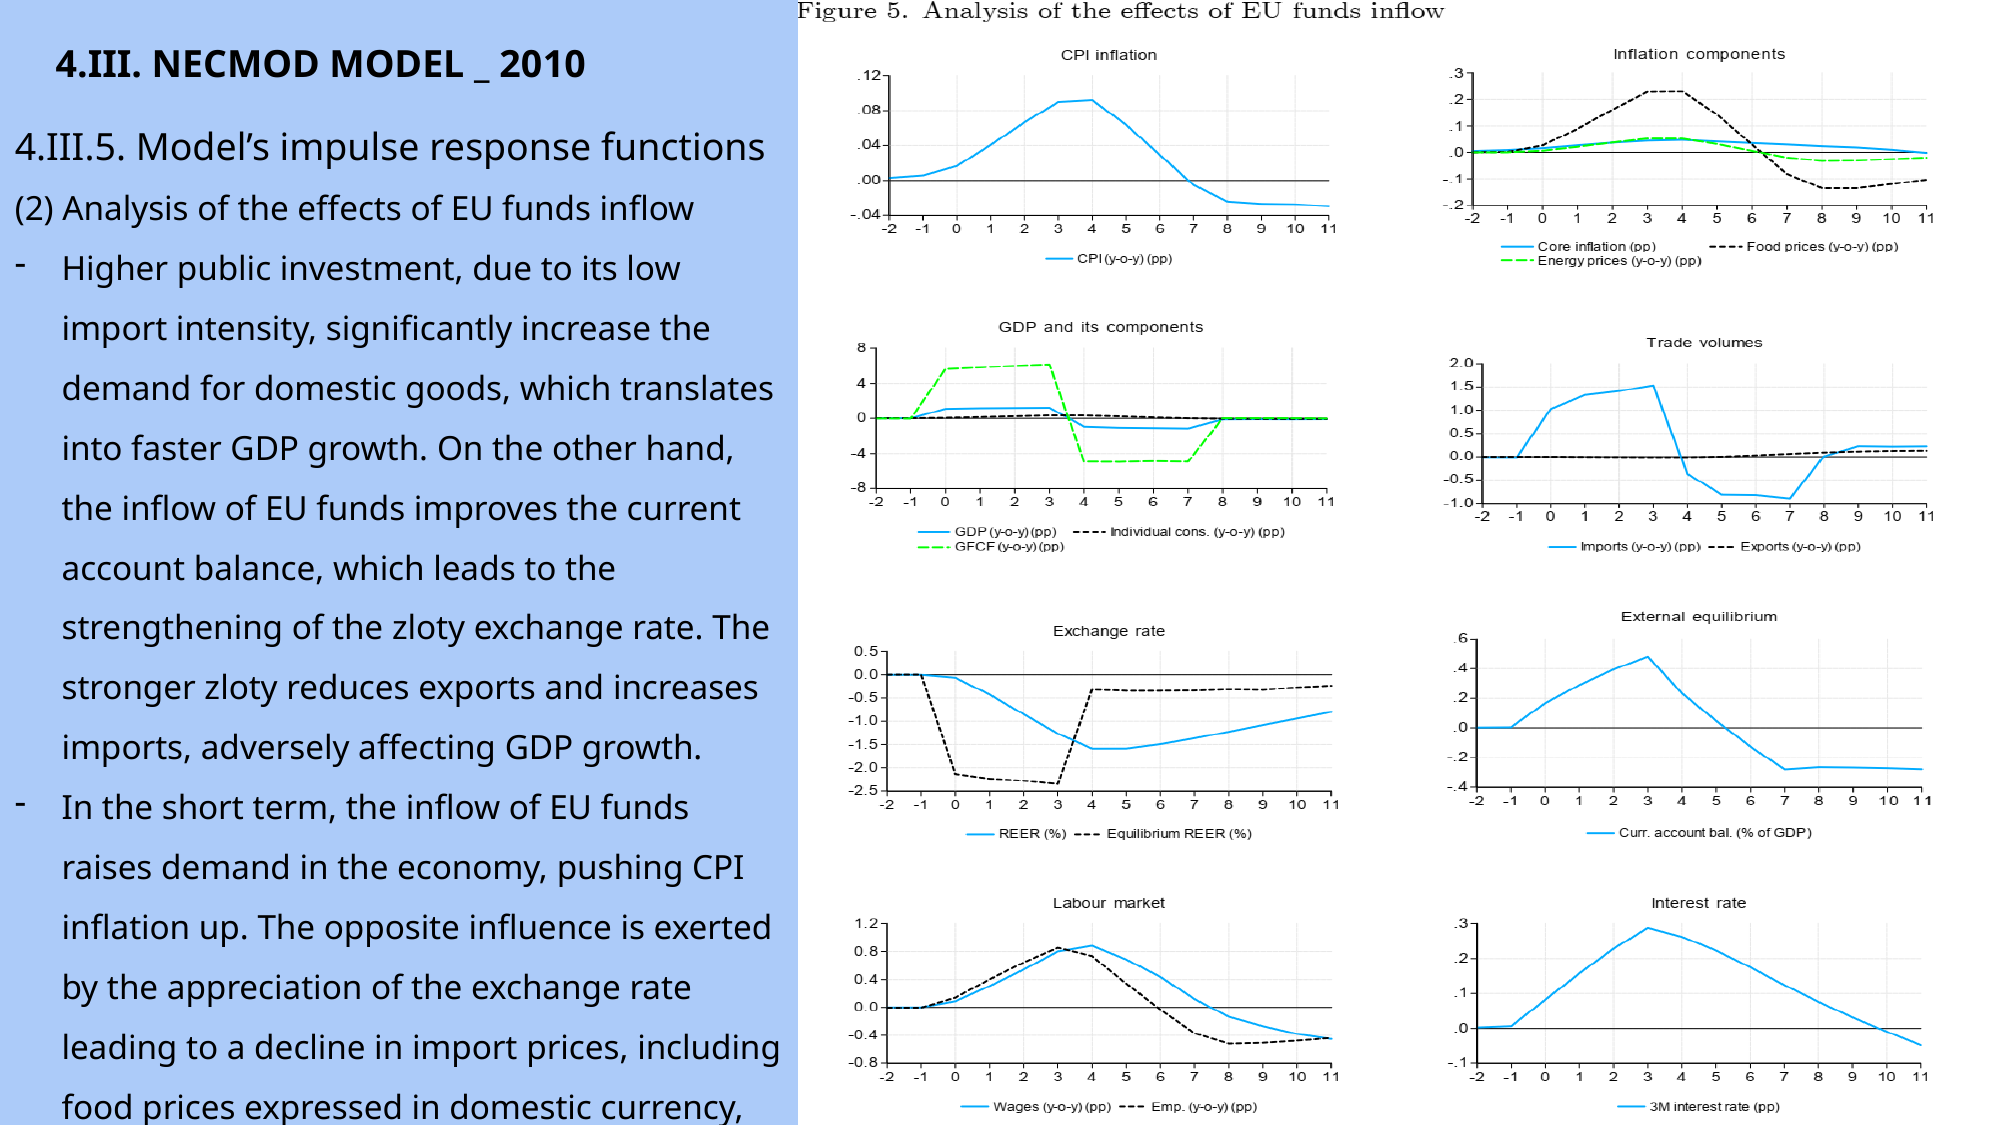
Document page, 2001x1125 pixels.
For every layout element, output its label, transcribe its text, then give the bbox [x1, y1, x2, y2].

picture [798, 0, 2000, 1125]
text_box 4.III.5. Model’s impulse response functions (2) Analysis of the effects of EU funds inflow Higher public investment, due to its low import intensity, significantly increase the demand for domestic goods, which translates into faster GDP growth. On the other hand, the inflow of EU funds improves the current account balance, which leads to the strengthening of the zloty exchange rate. The stronger zloty reduces exports and increases imports, adversely affecting GDP growth. In the short term, the inflow of EU funds raises demand in the economy, pushing CPI inflation up. The opposite influence is exerted by the appreciation of the exchange rate leading to a decline in import prices, including food prices expressed in domestic currency, which leads to the reduction in core inflation and food price inflation. [0, 92, 798, 1125]
text_box 4.III. NECMOD MODEL _ 2010 [40, 32, 601, 92]
